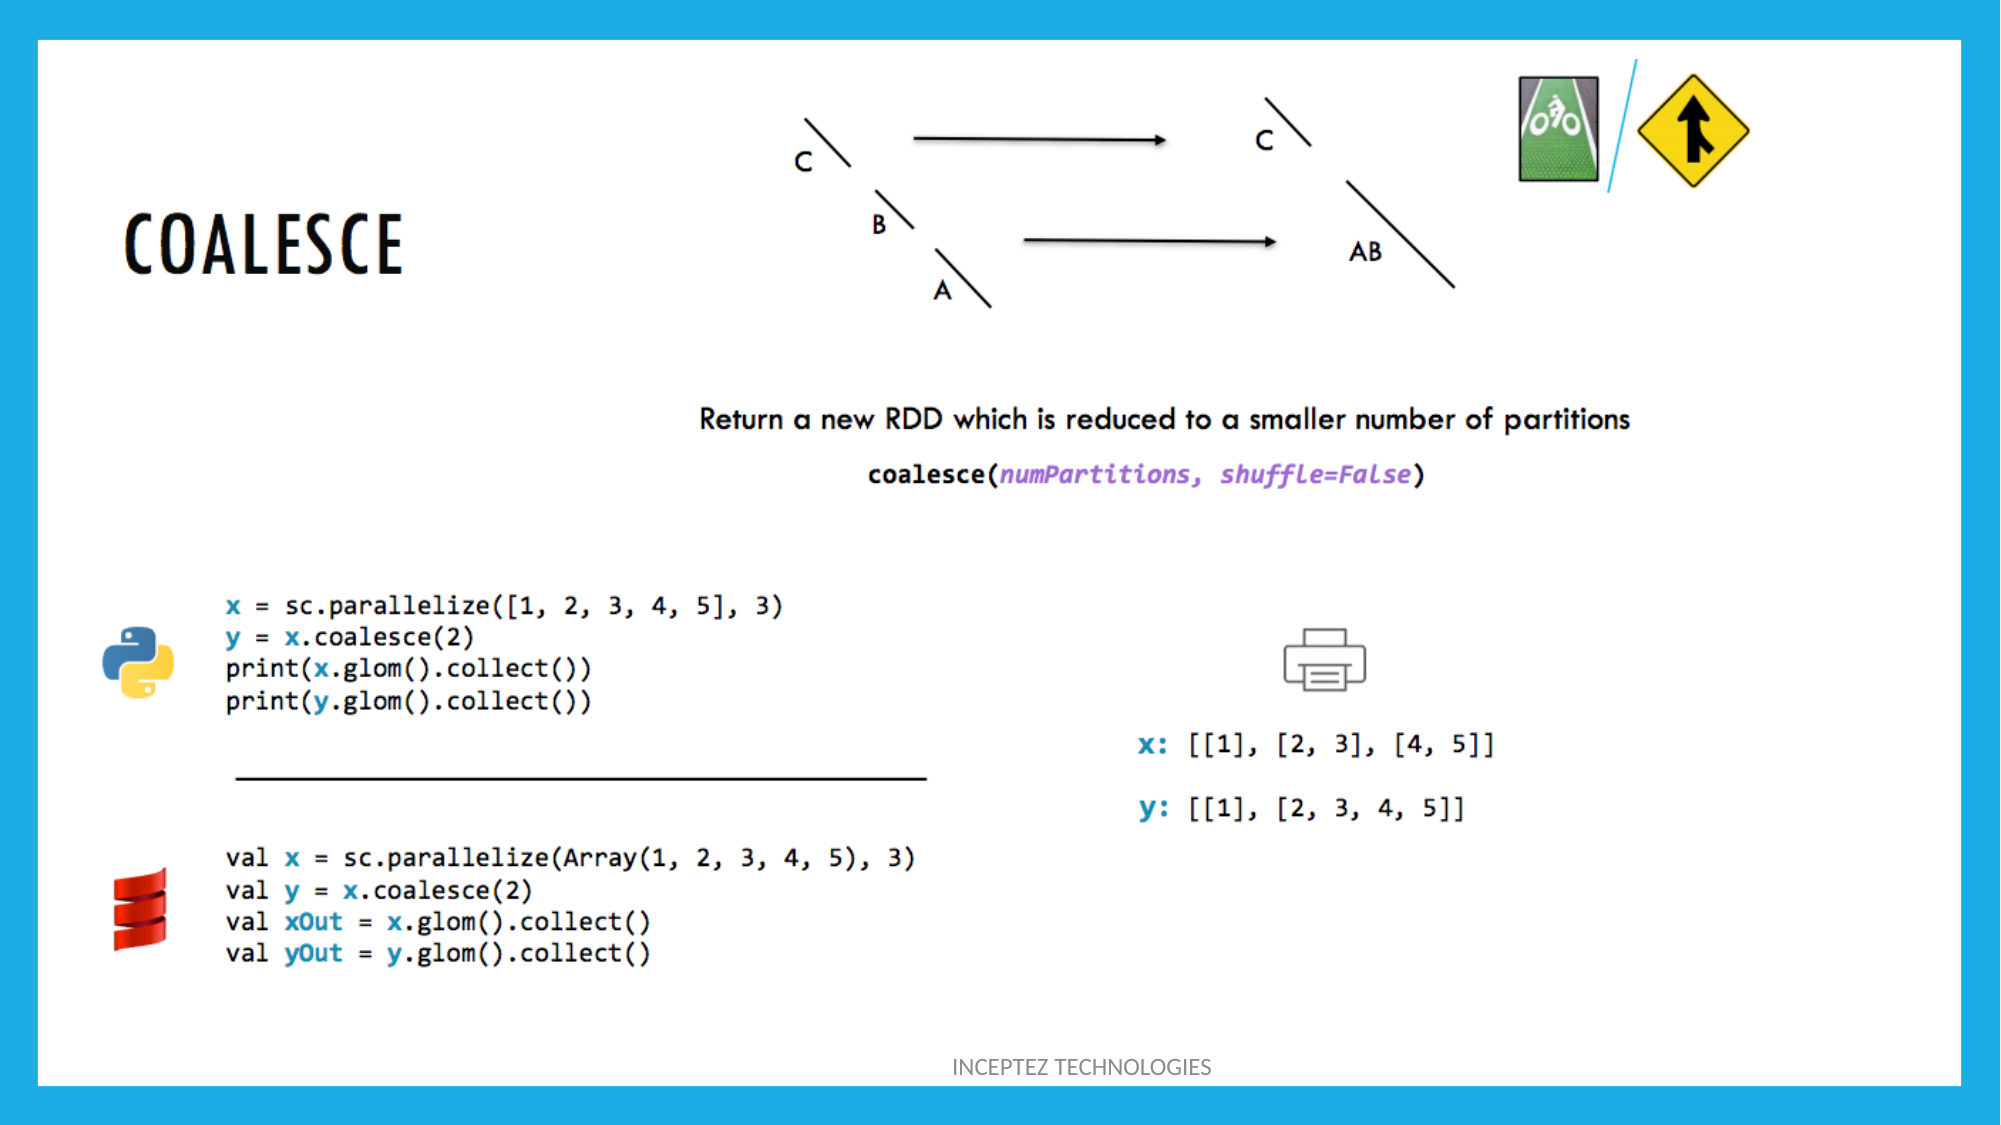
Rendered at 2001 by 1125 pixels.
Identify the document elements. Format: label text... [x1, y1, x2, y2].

text_box INCEPTEZ TECHNOLOGIES [844, 1035, 1320, 1096]
picture [90, 59, 1763, 986]
